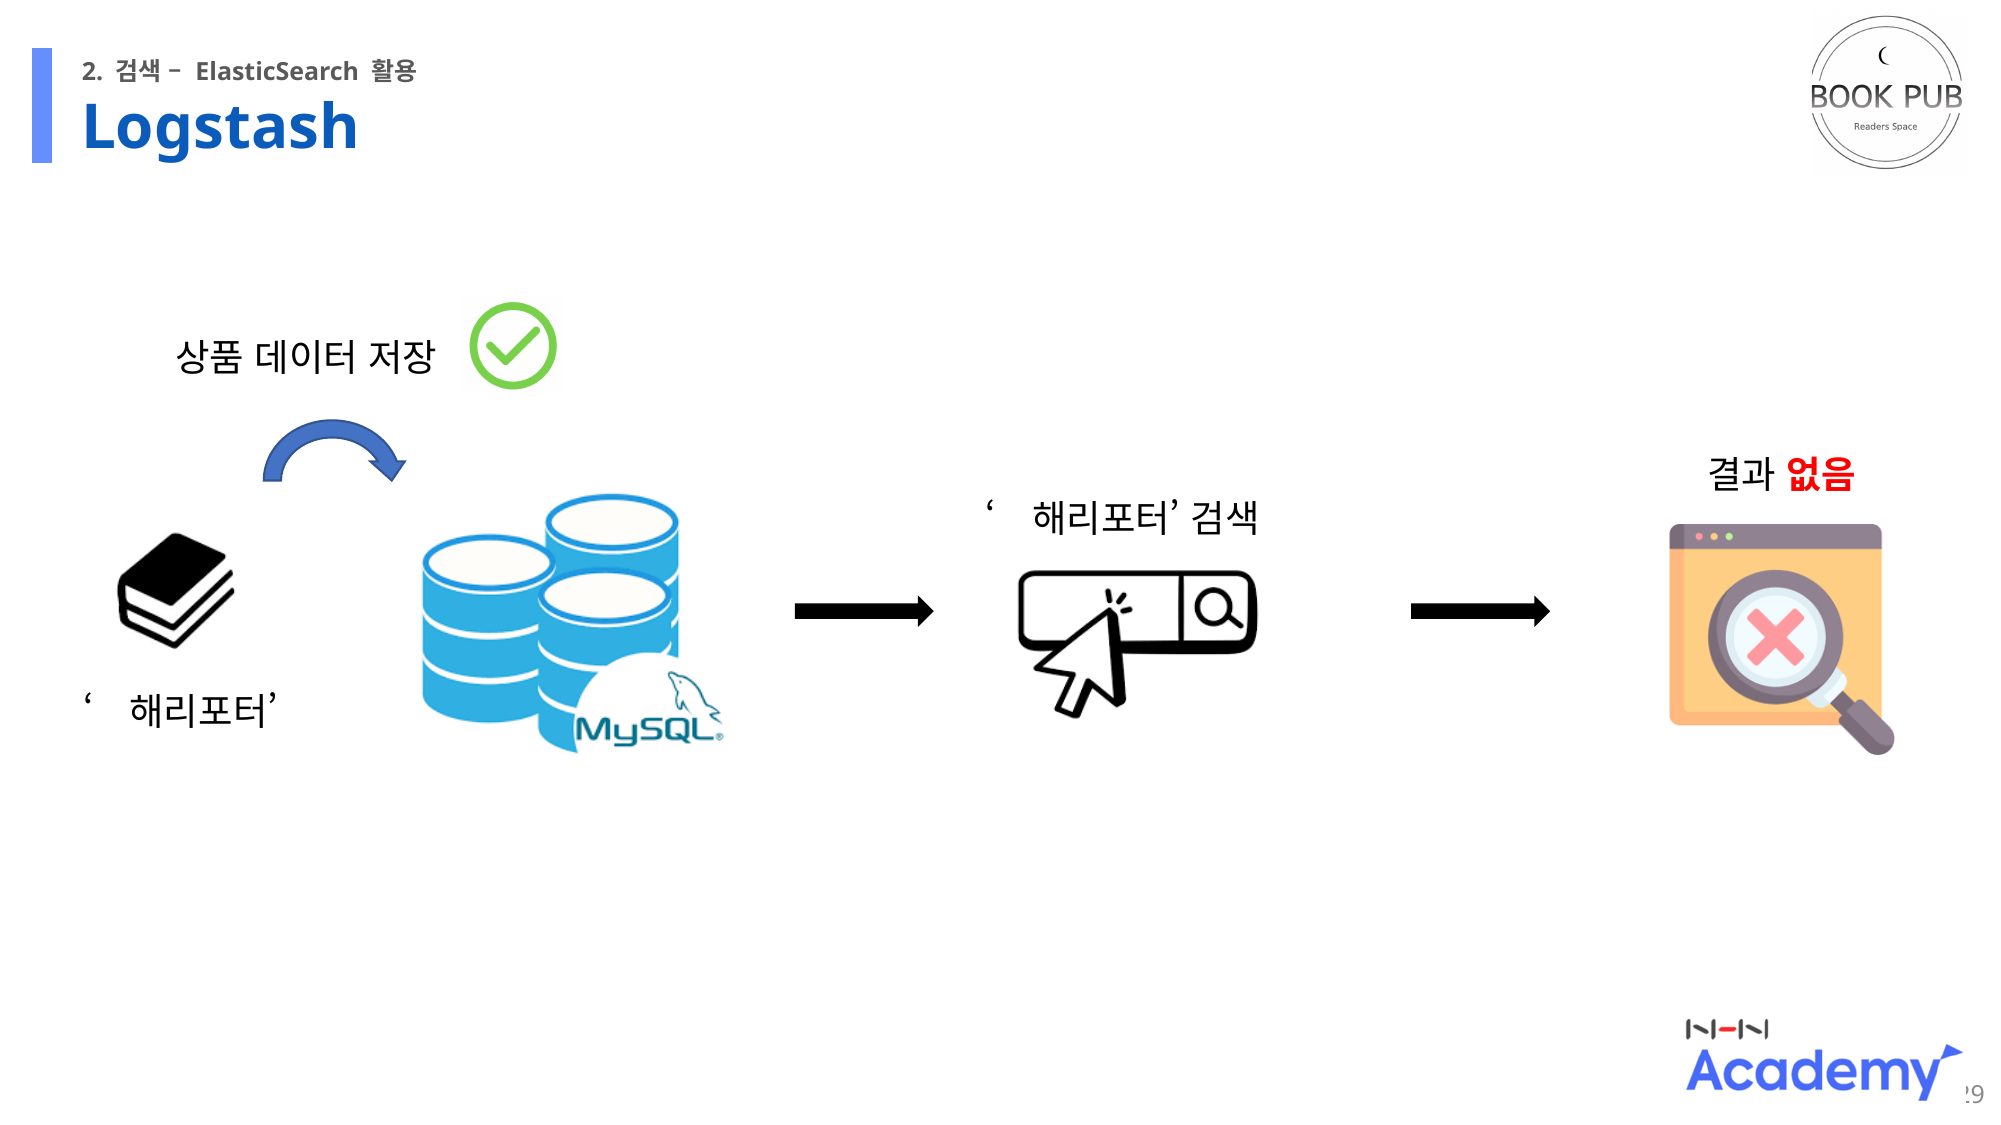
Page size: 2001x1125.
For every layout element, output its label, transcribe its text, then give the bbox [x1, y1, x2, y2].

picture [1811, 9, 1967, 177]
picture [1679, 1008, 1966, 1103]
text_box [1411, 595, 1551, 627]
picture [1011, 517, 1265, 772]
text_box [263, 419, 407, 483]
picture [408, 487, 728, 806]
text_box ‘해리포터’ [68, 708, 293, 741]
text_box 상품 데이터 저장 [160, 326, 453, 387]
text_box [794, 595, 934, 627]
text_box 결과 없음 [1692, 443, 1871, 504]
text_box ‘해리포터’ 검색 [970, 487, 1275, 548]
picture [0, 474, 352, 708]
slide_number 29 [1933, 1065, 2000, 1125]
picture [462, 297, 565, 393]
picture [1666, 524, 1898, 755]
list 2. 검색 – ElasticSearch 활용 [66, 47, 951, 94]
title Logstash [66, 86, 1811, 162]
